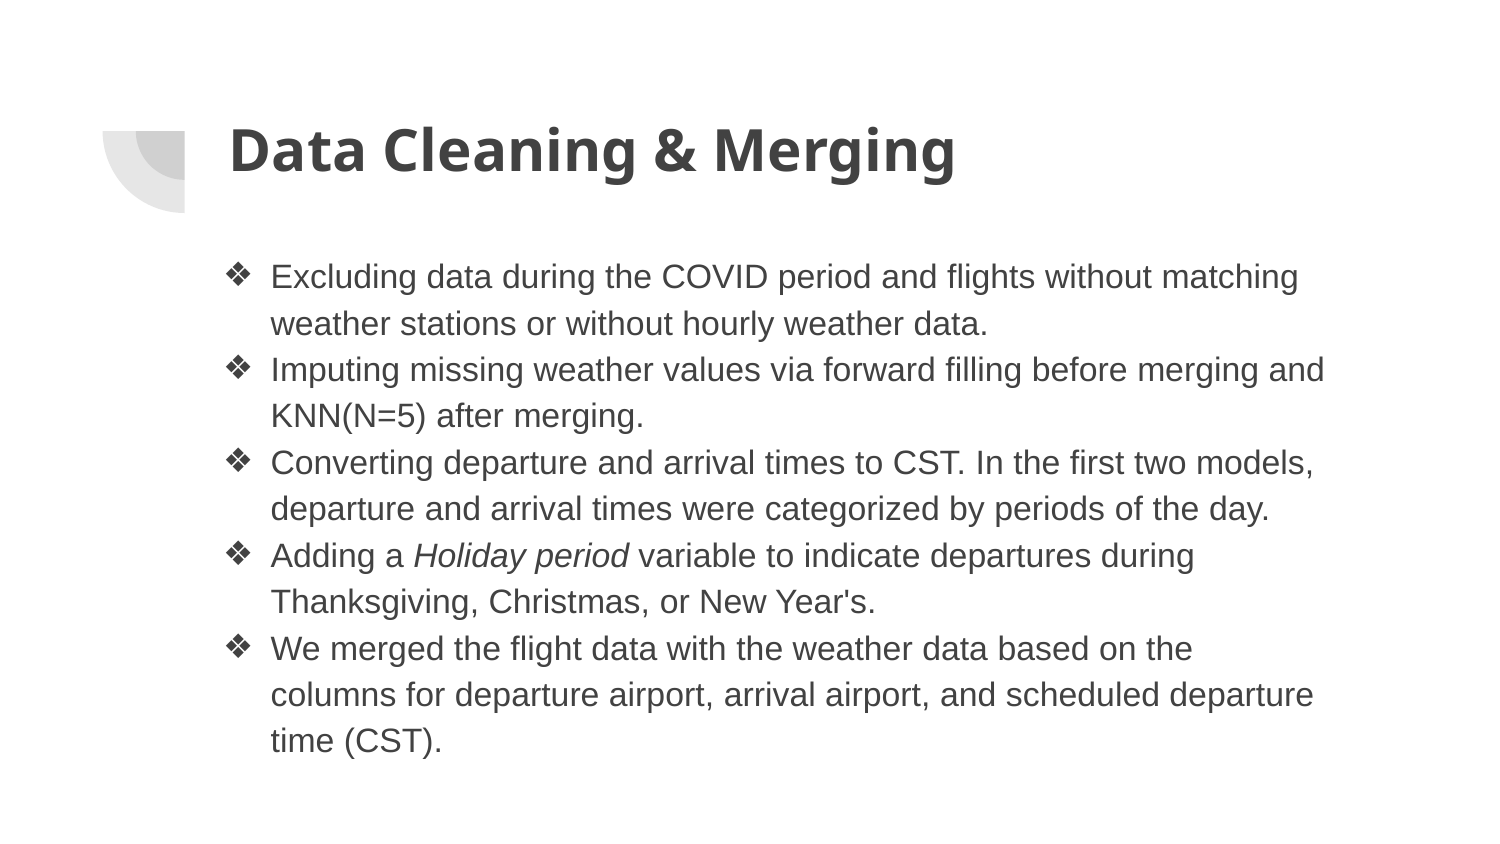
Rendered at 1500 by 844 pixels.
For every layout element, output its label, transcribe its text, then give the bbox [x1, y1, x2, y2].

list Excluding data during the COVID period and flights without matching weather stations or without hourly weather data. Imputing missing weather values via forward filling before merging and KNN(N=5) after merging. Converting departure and arrival times to CST. In the first two models, departure and arrival times were categorized by periods of the day. Adding a Holiday period variable to indicate departures during Thanksgiving, Christmas, or New Year's. We merged the flight data with the weather data based on the columns for departure airport, arrival airport, and scheduled departure time (CST). [189, 234, 1343, 784]
title Data Cleaning & Merging [213, 98, 1368, 263]
